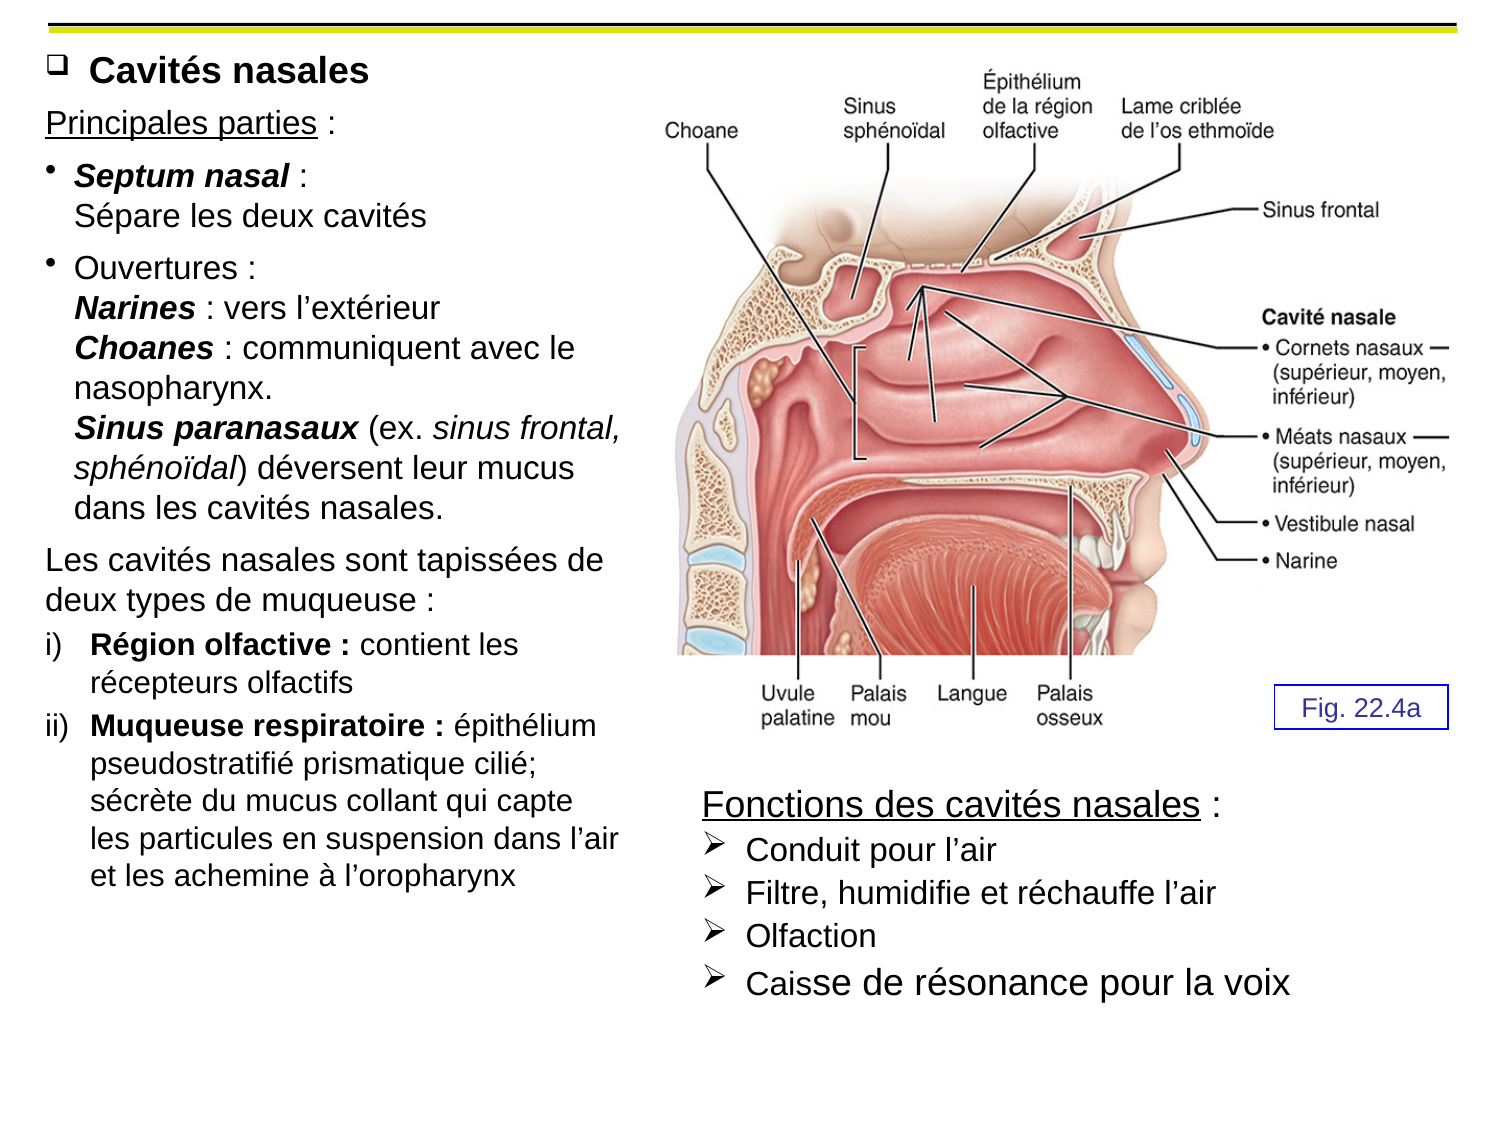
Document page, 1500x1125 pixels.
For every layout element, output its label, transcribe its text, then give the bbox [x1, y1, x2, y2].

text_box Cavités nasales Principales parties : Septum nasal : Sépare les deux cavités Ouvertures : Narines : vers l’extérieur Choanes : communiquent avec le nasopharynx. Sinus paranasaux (ex. sinus frontal, sphénoïdal) déversent leur mucus dans les cavités nasales. Les cavités nasales sont tapissées de deux types de muqueuse : i) Région olfactive : contient les récepteurs olfactifs ii) Muqueuse respiratoire : épithélium pseudostratifié prismatique cilié; sécrète du mucus collant qui capte les particules en suspension dans l’air et les achemine à l’oropharynx [30, 39, 638, 901]
text_box Fonctions des cavités nasales : Conduit pour l’air Filtre, humidifie et réchauffe l’air Olfaction Caisse de résonance pour la voix [686, 772, 1327, 1011]
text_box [655, 57, 1468, 742]
